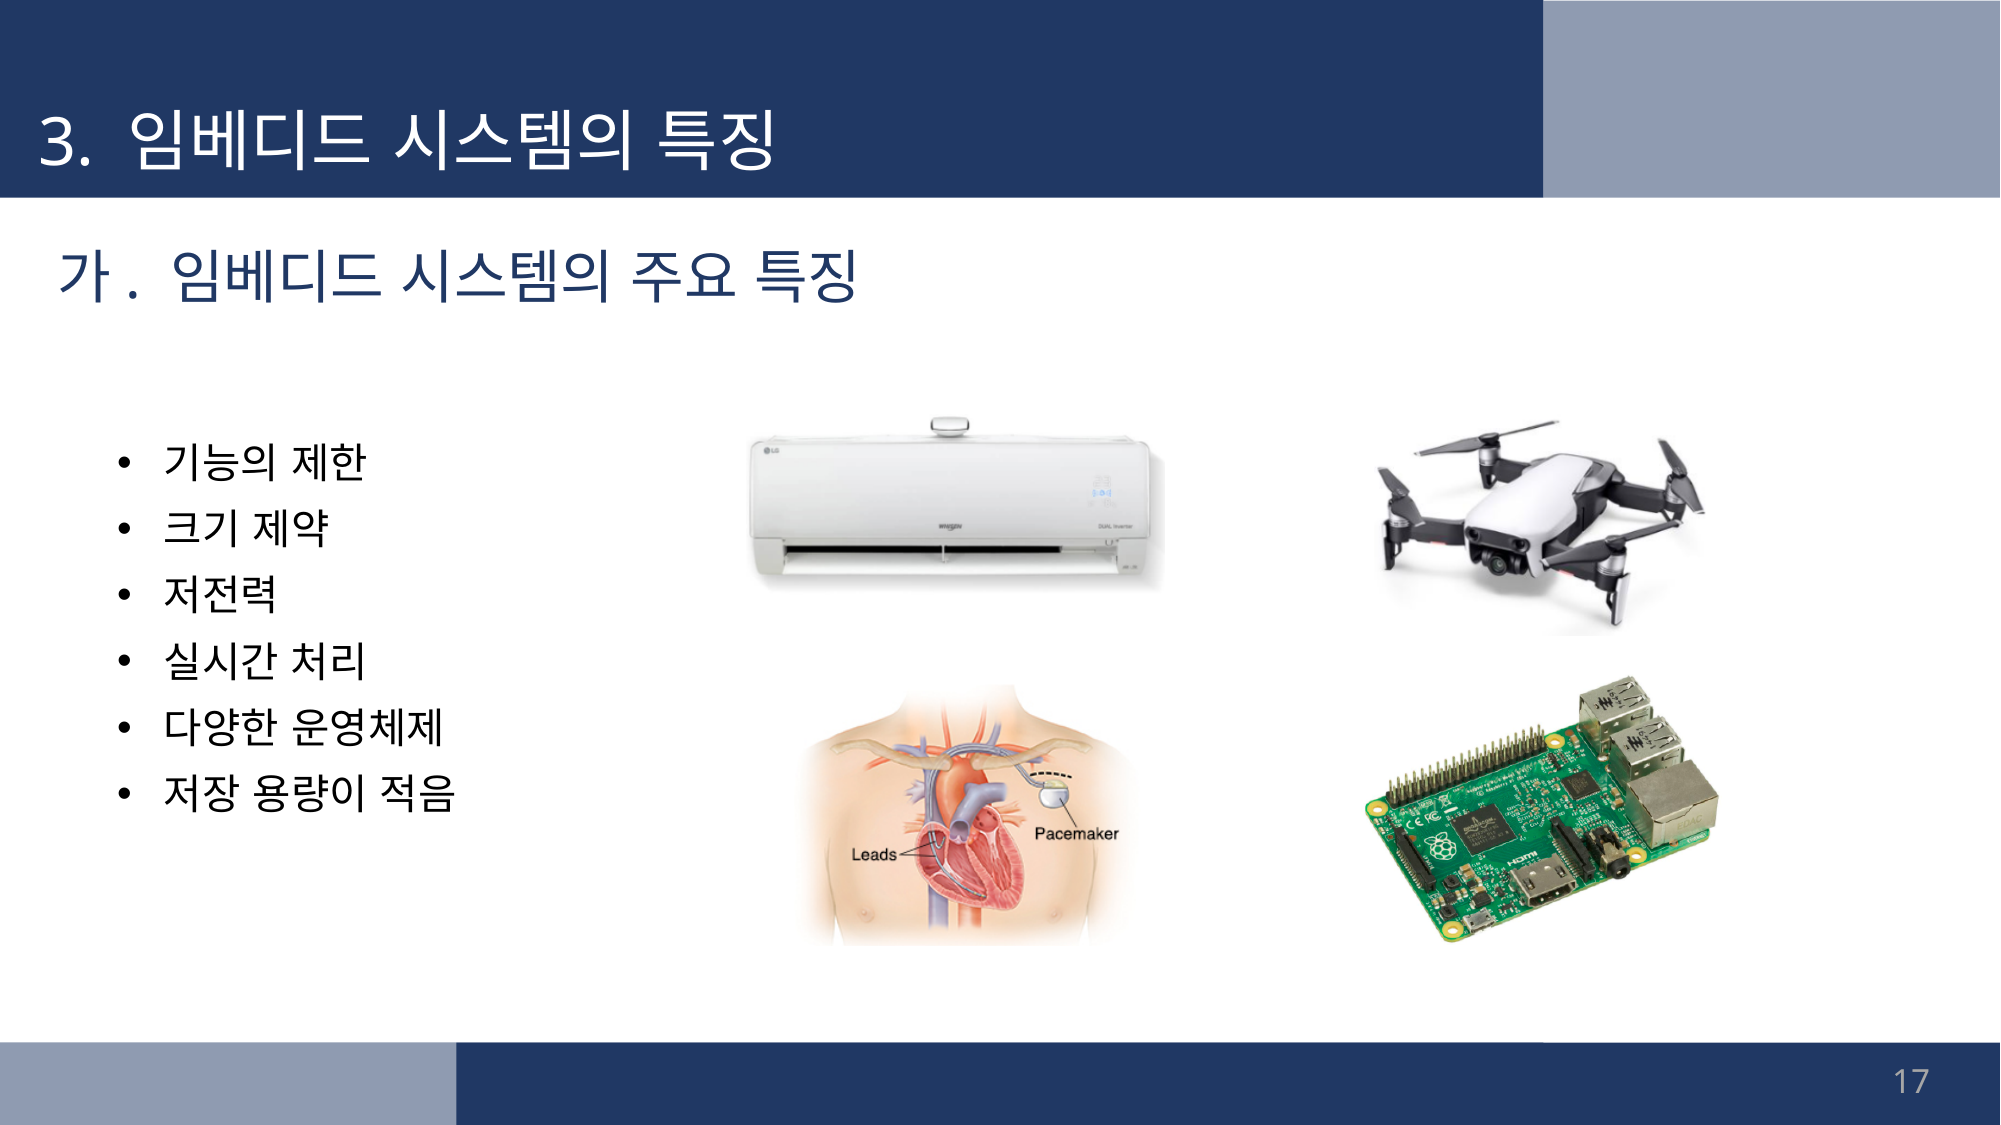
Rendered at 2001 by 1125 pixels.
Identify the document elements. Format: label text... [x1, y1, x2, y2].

slide_number 17 [1494, 1052, 1945, 1113]
text_box 가. 임베디드 시스템의 주요 특징 [43, 233, 989, 318]
picture [740, 408, 1165, 604]
text_box 크기 제약 [102, 495, 740, 561]
picture [1358, 674, 1728, 945]
text_box 저전력 [102, 561, 847, 627]
text_box [1544, 1041, 2000, 1125]
picture [786, 682, 1143, 946]
picture [1374, 406, 1713, 636]
text_box 실시간 처리 [102, 628, 1024, 693]
text_box 다양한 운영체제 [102, 694, 786, 759]
text_box [1542, 0, 2000, 199]
text_box [0, 1041, 1544, 1125]
text_box 기능의 제한 [102, 429, 682, 495]
text_box 저장 용량이 적음 [102, 760, 786, 826]
text_box 3. 임베디드 시스템의 특징 [23, 91, 796, 186]
text_box [0, 0, 1542, 199]
